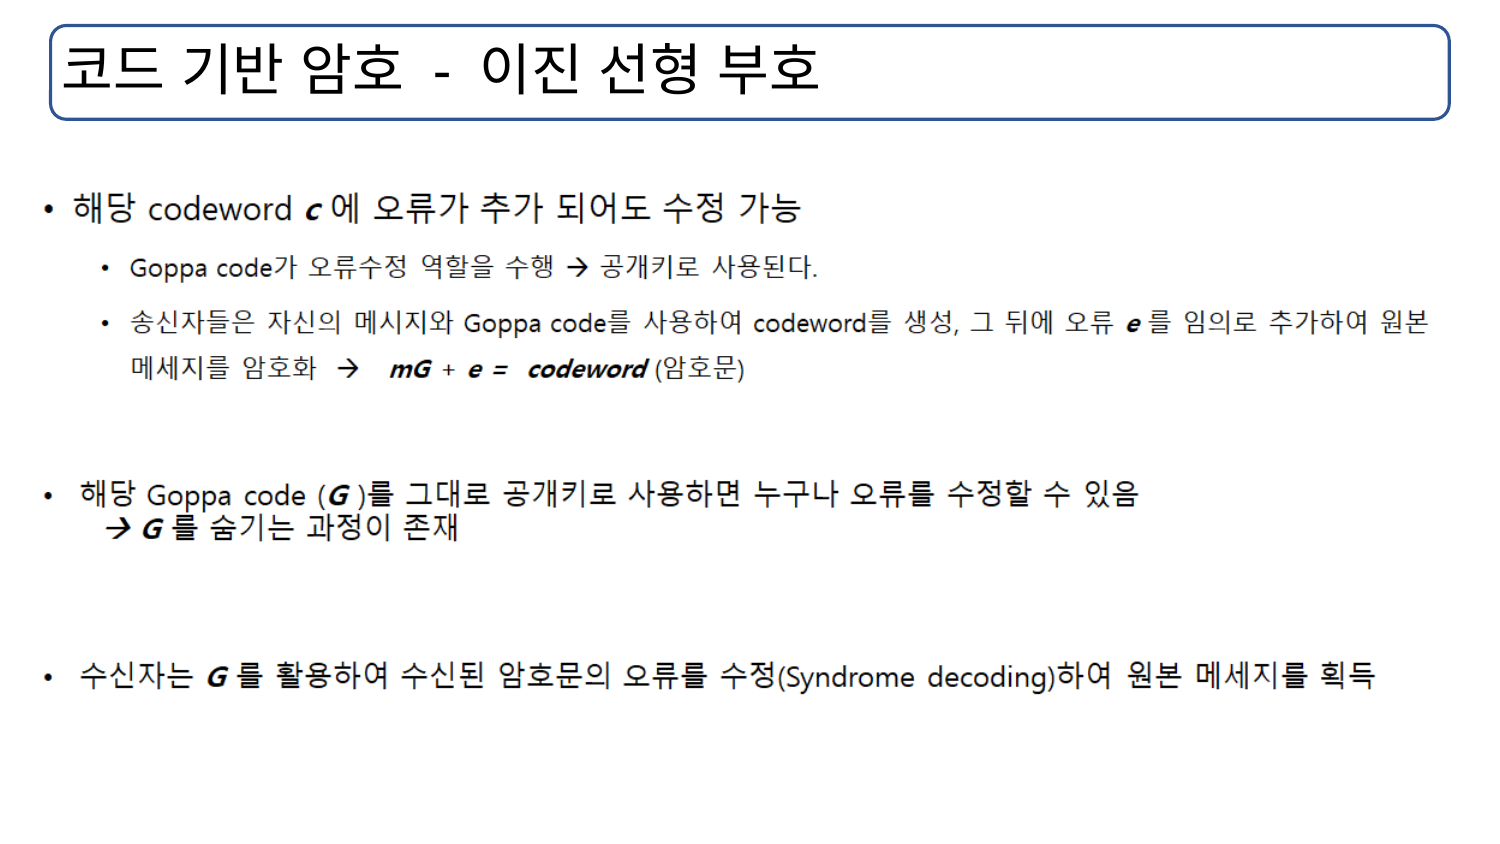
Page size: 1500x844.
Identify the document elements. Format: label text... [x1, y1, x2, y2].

picture [24, 170, 1476, 711]
title 코드 기반 암호 - 이진 선형 부호 [50, 25, 1450, 120]
